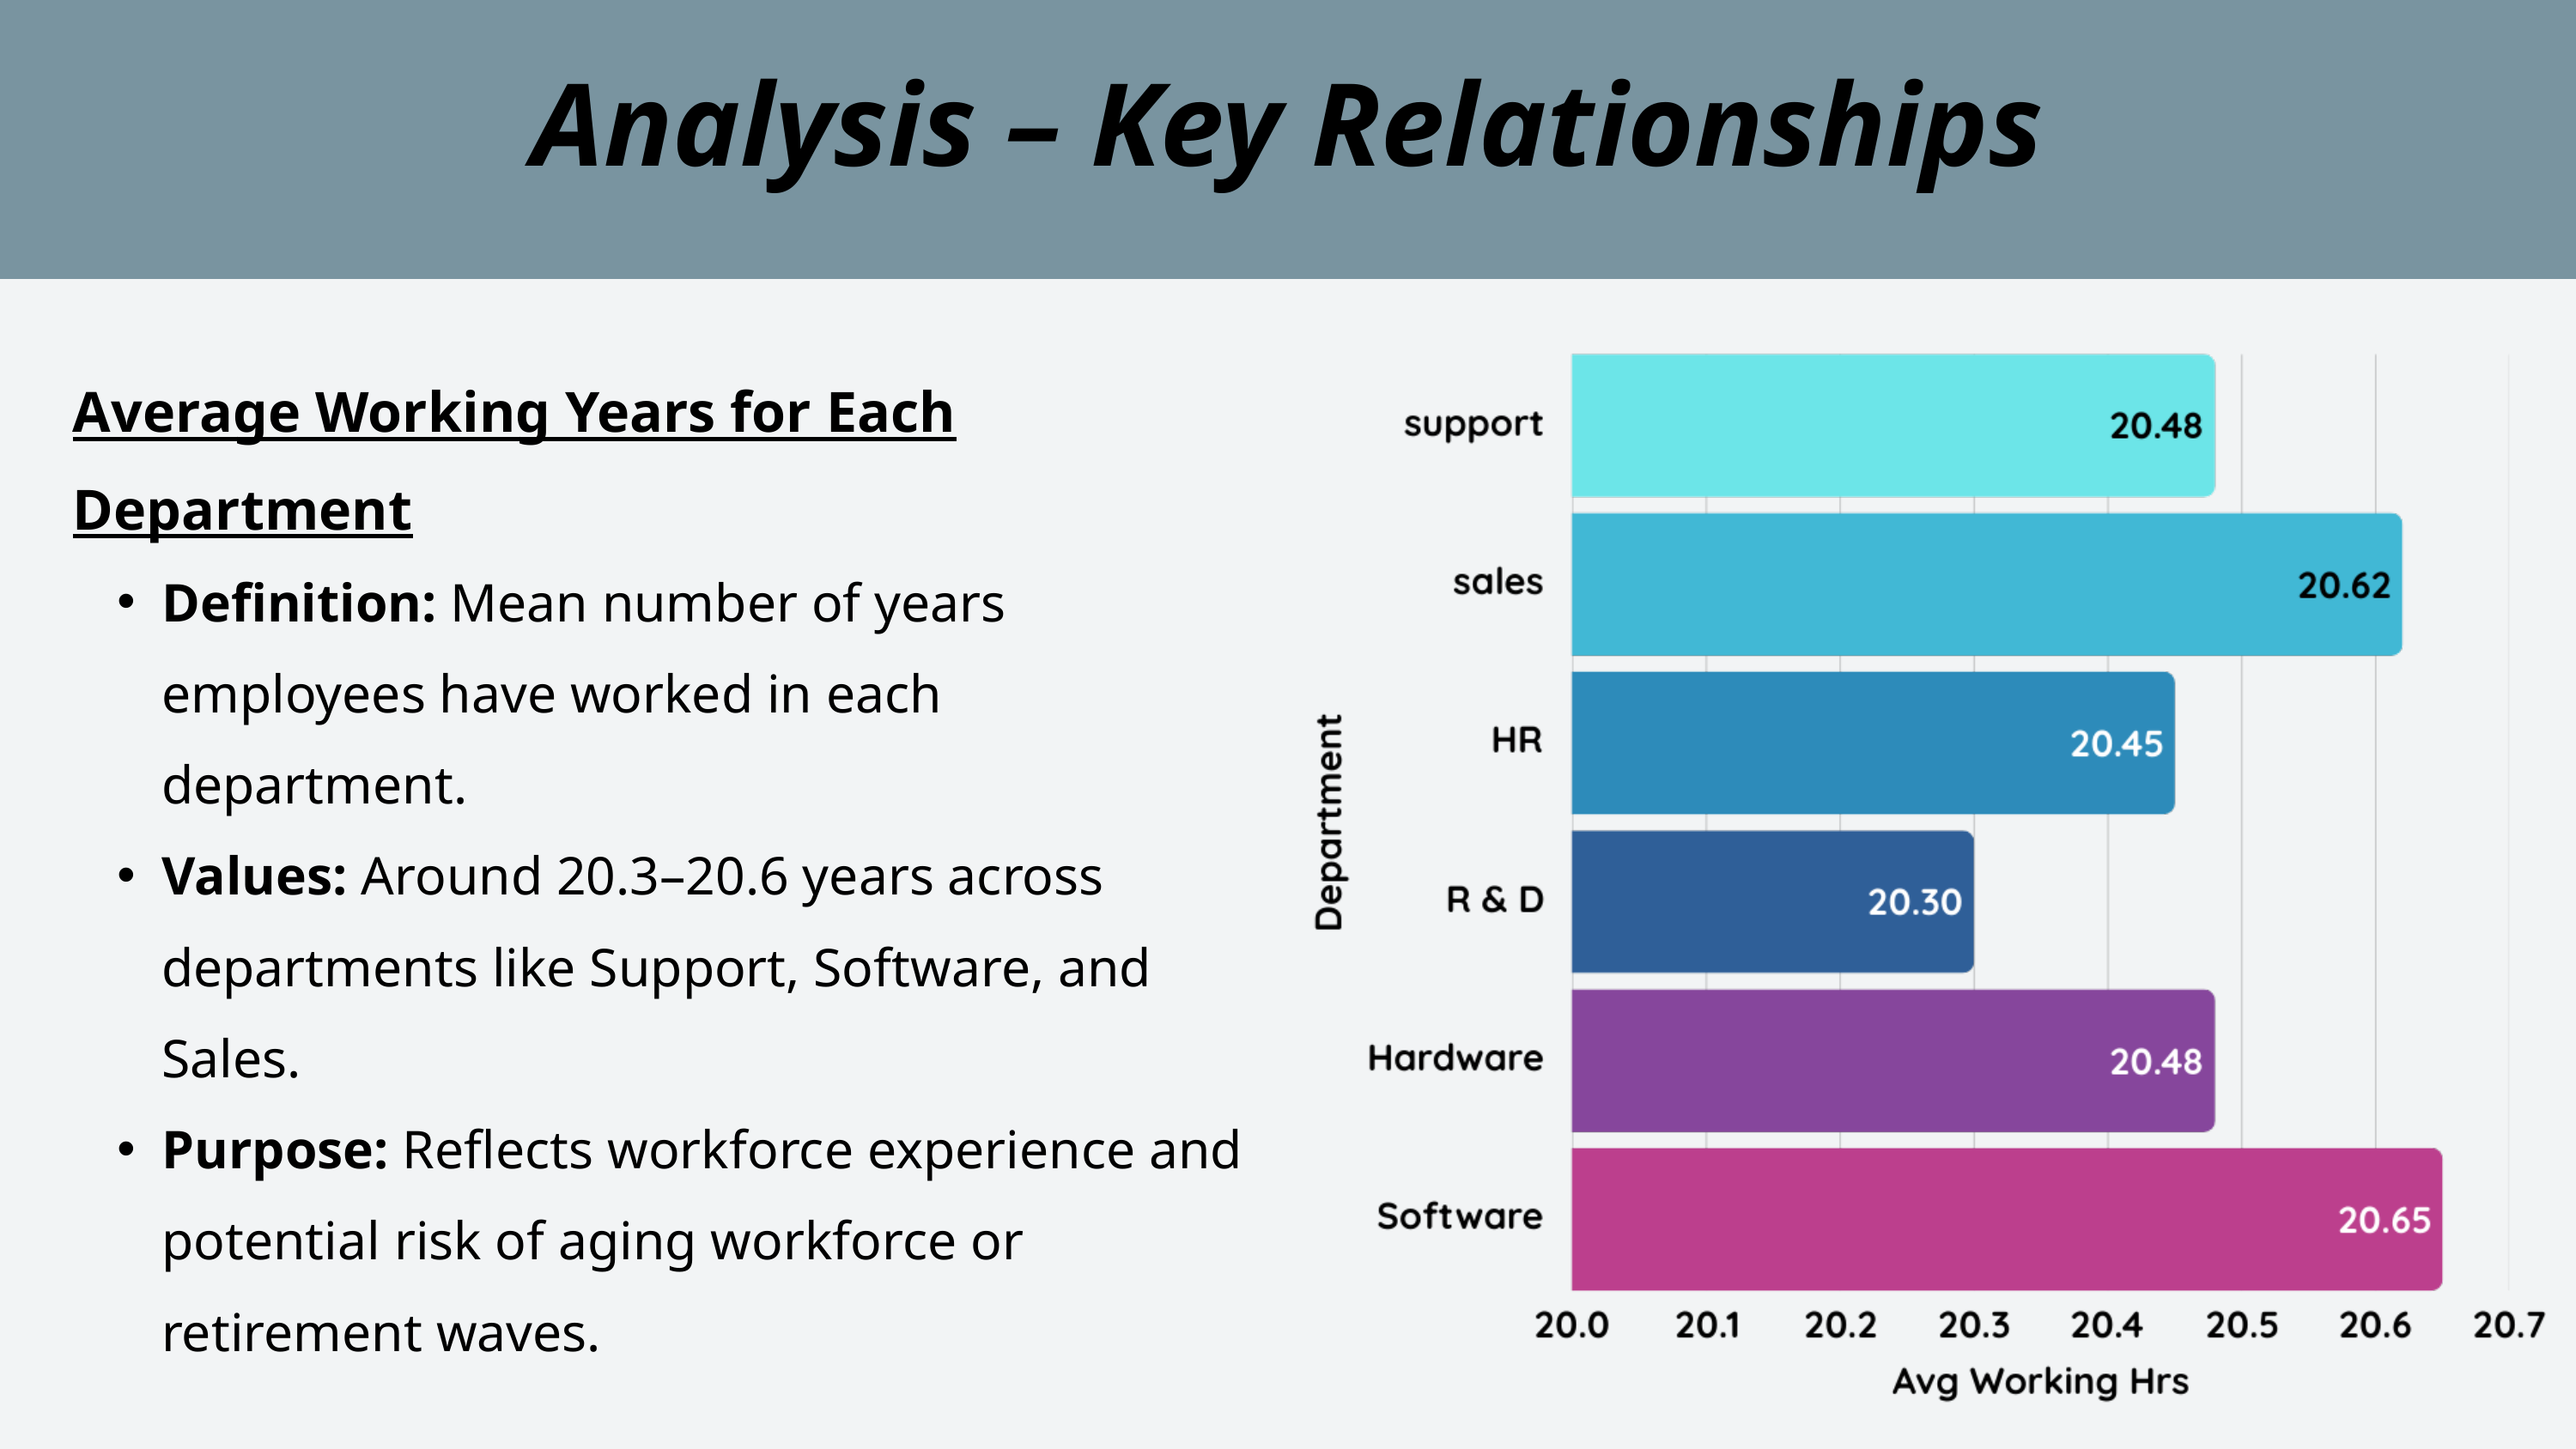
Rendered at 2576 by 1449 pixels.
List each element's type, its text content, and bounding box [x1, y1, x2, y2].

text_box Average Working Years for Each Department Definition: Mean number of years employees have worked in each department. Values: Around 20.3–20.6 years across departments like Support, Software, and Sales. Purpose: Reflects workforce experience and potential risk of aging workforce or retirement waves. [72, 346, 1151, 1449]
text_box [0, 0, 2576, 279]
picture [1155, 196, 2576, 1449]
